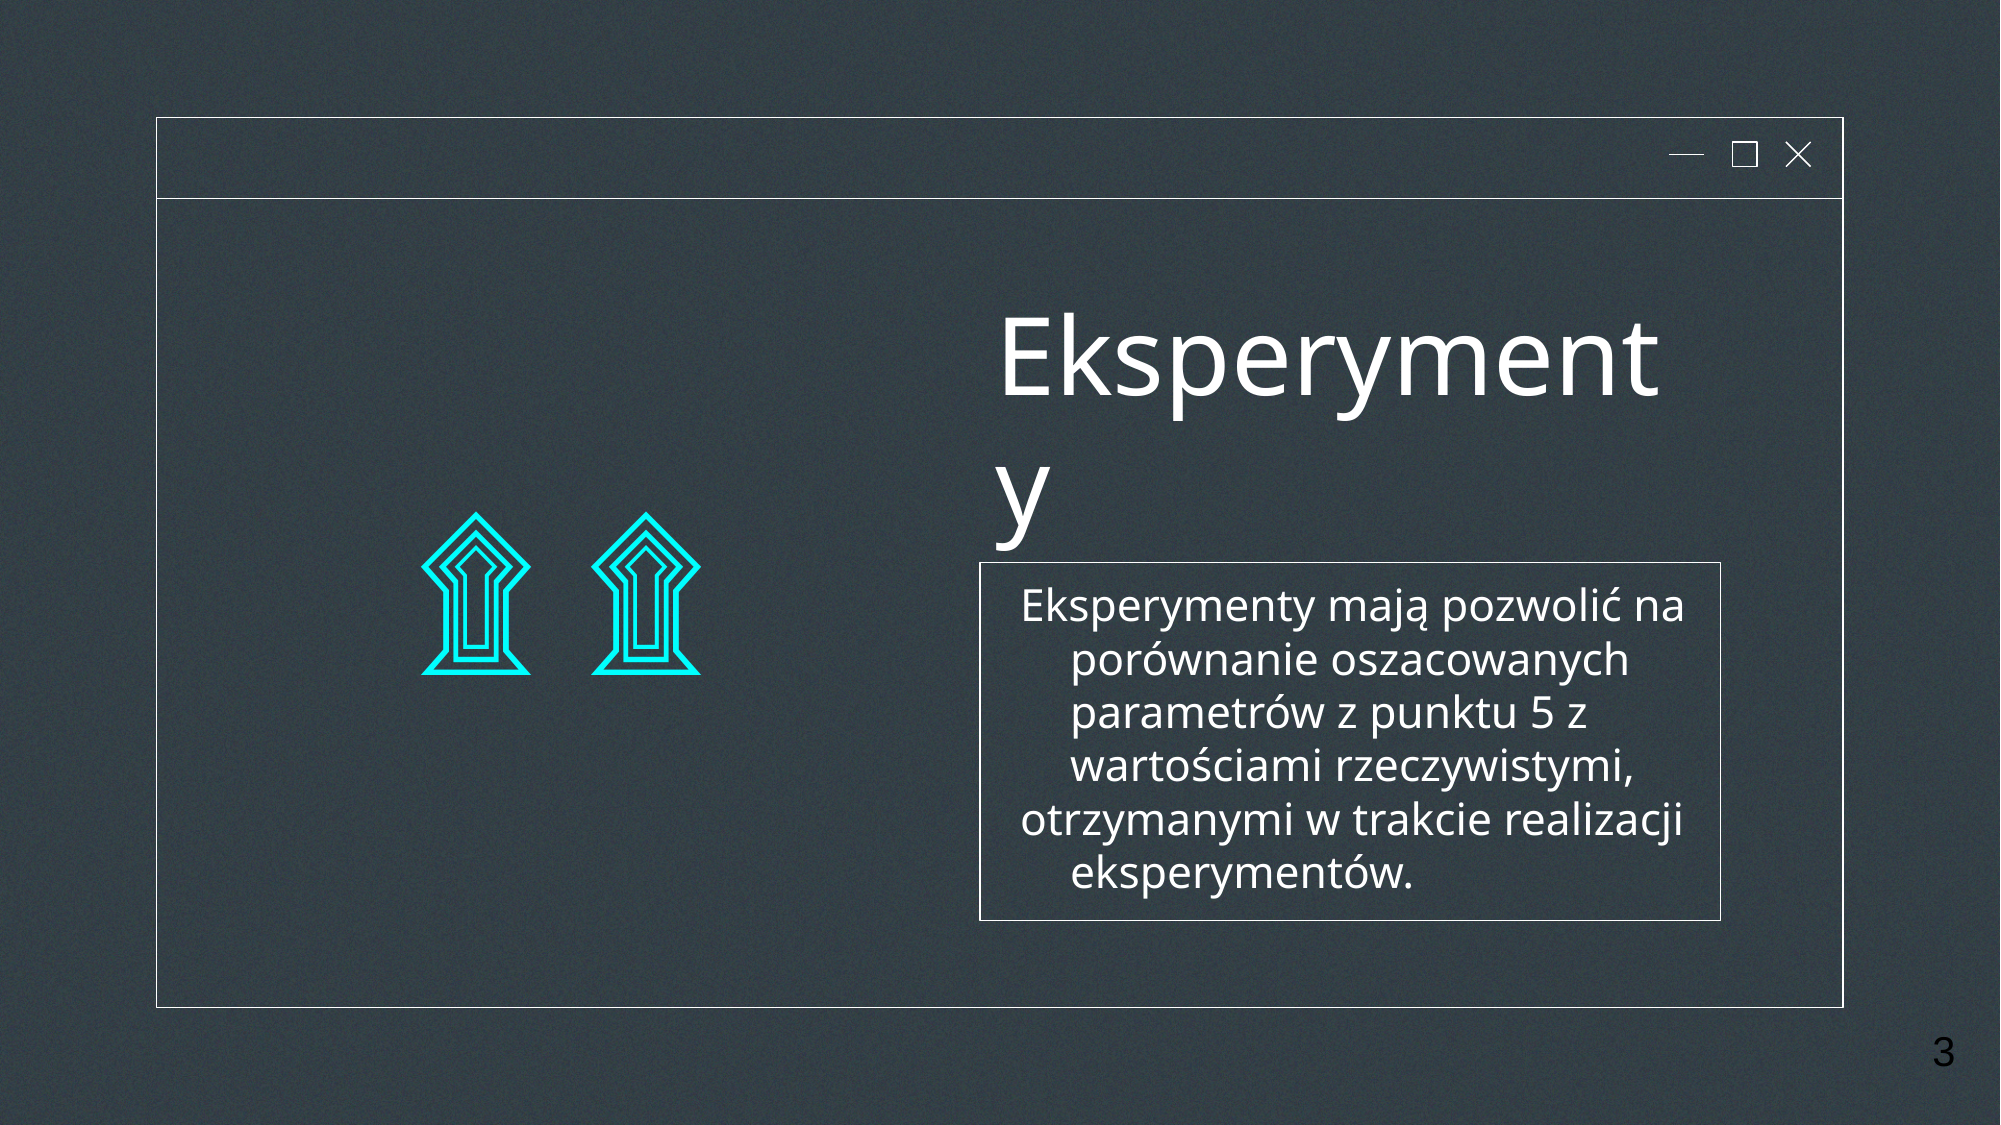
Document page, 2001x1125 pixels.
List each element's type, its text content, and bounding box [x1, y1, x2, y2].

title Eksperymenty [980, 349, 1721, 562]
picture [0, 0, 2000, 1125]
subtitle Eksperymenty mają pozwolić na porównanie oszacowanych parametrów z punktu 5 z wartościami rzeczywistymi, otrzymanymi w trakcie realizacji eksperymentów. [979, 562, 1721, 921]
text_box 3 [1917, 1017, 2000, 1123]
title ۩ ۩ [325, 461, 798, 730]
